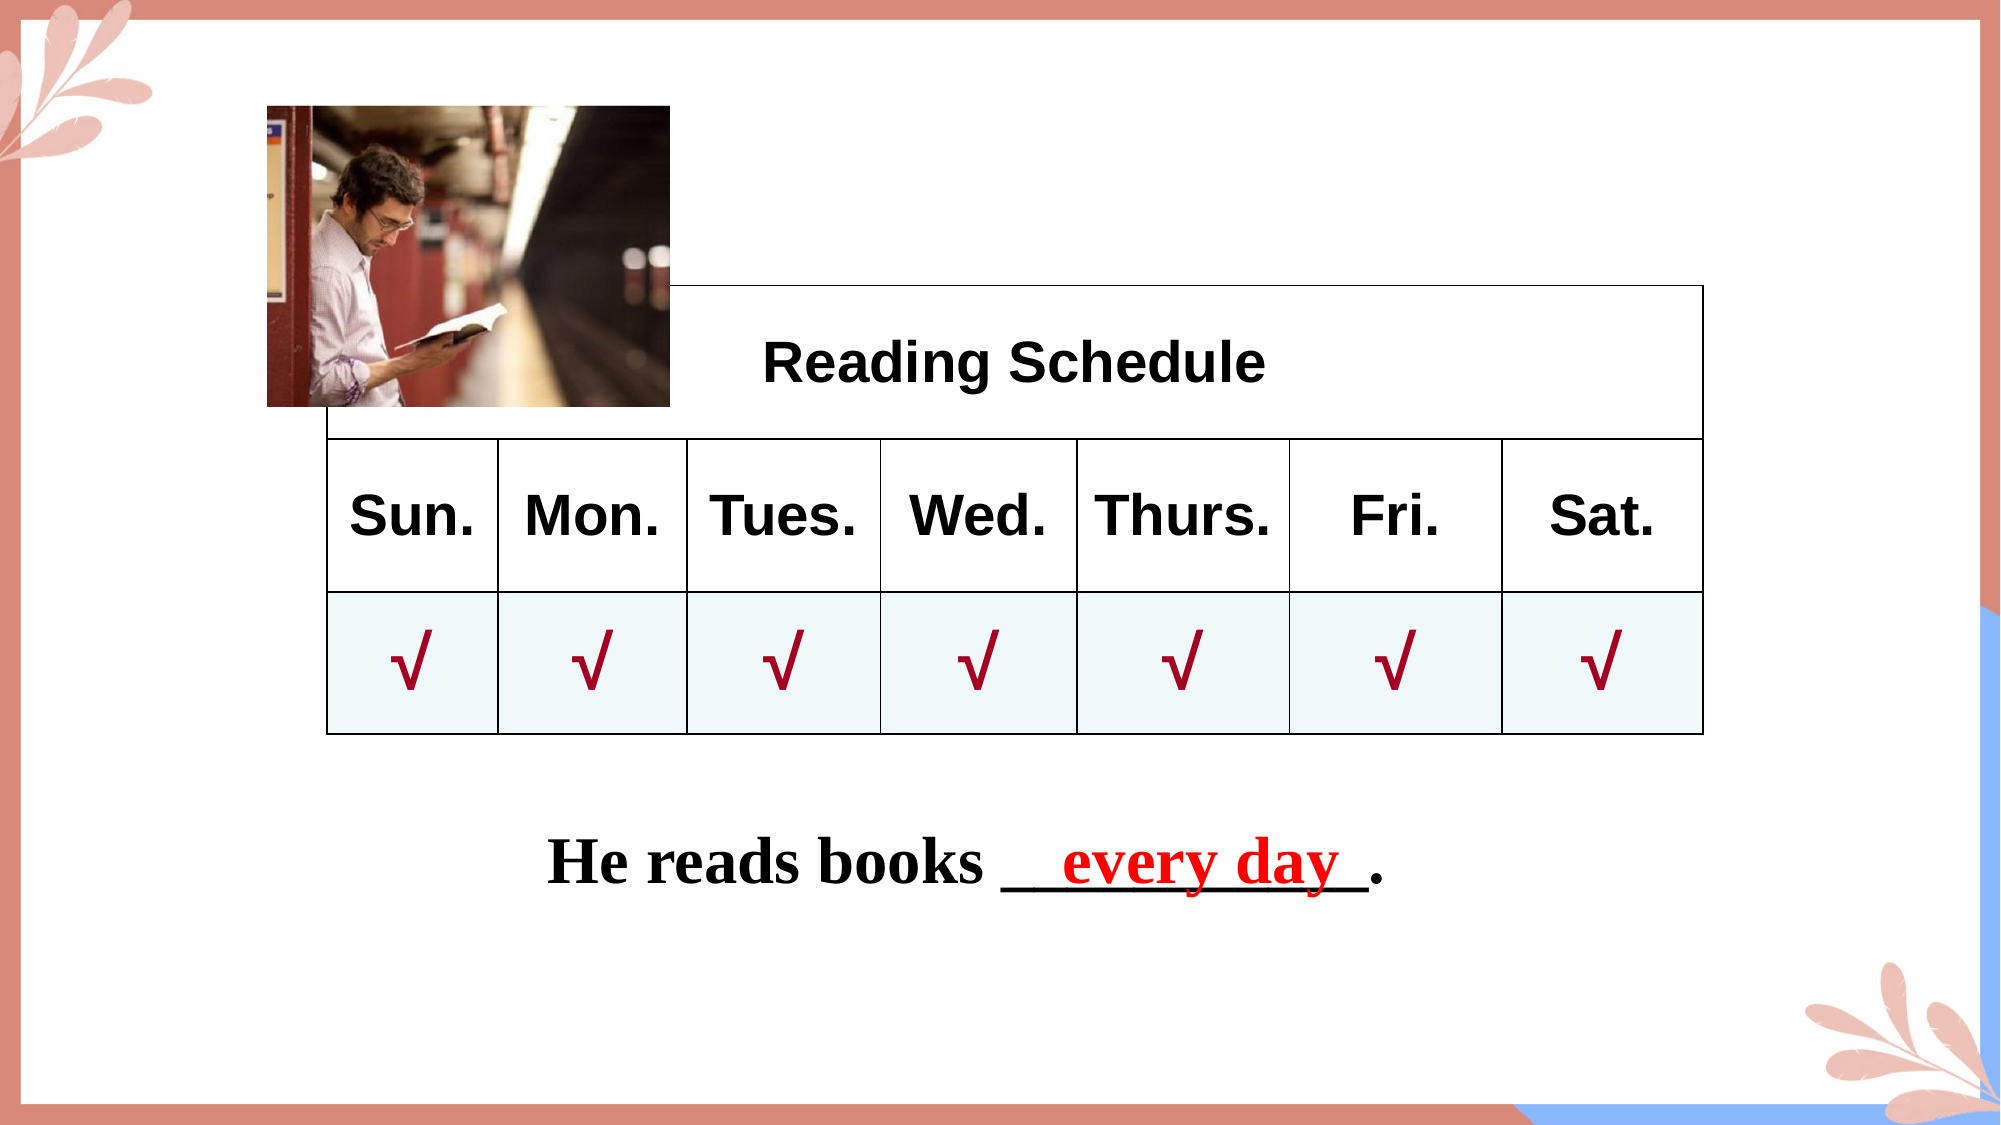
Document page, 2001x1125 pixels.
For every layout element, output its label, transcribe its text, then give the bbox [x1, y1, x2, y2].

table_cell Wed. [881, 440, 1076, 591]
text_box every day [1048, 793, 1355, 904]
table_cell √ [328, 593, 497, 733]
table_cell √ [499, 593, 686, 733]
table_cell Sun. [328, 440, 497, 591]
table_cell Mon. [499, 440, 686, 591]
table_header Reading Schedule [328, 286, 1702, 438]
table_cell Thurs. [1078, 440, 1289, 591]
table_cell √ [881, 593, 1076, 733]
table_cell √ [1078, 593, 1289, 733]
text_box He reads books ___________. [533, 793, 1048, 904]
table_cell Tues. [688, 440, 880, 591]
table_cell Fri. [1290, 440, 1501, 591]
text_box He reads books ___________. [1355, 793, 1402, 904]
picture [0, 0, 2001, 1125]
table_cell √ [1503, 593, 1702, 733]
table_cell √ [1290, 593, 1501, 733]
table_cell Sat. [1503, 440, 1702, 591]
table_cell √ [688, 593, 880, 733]
